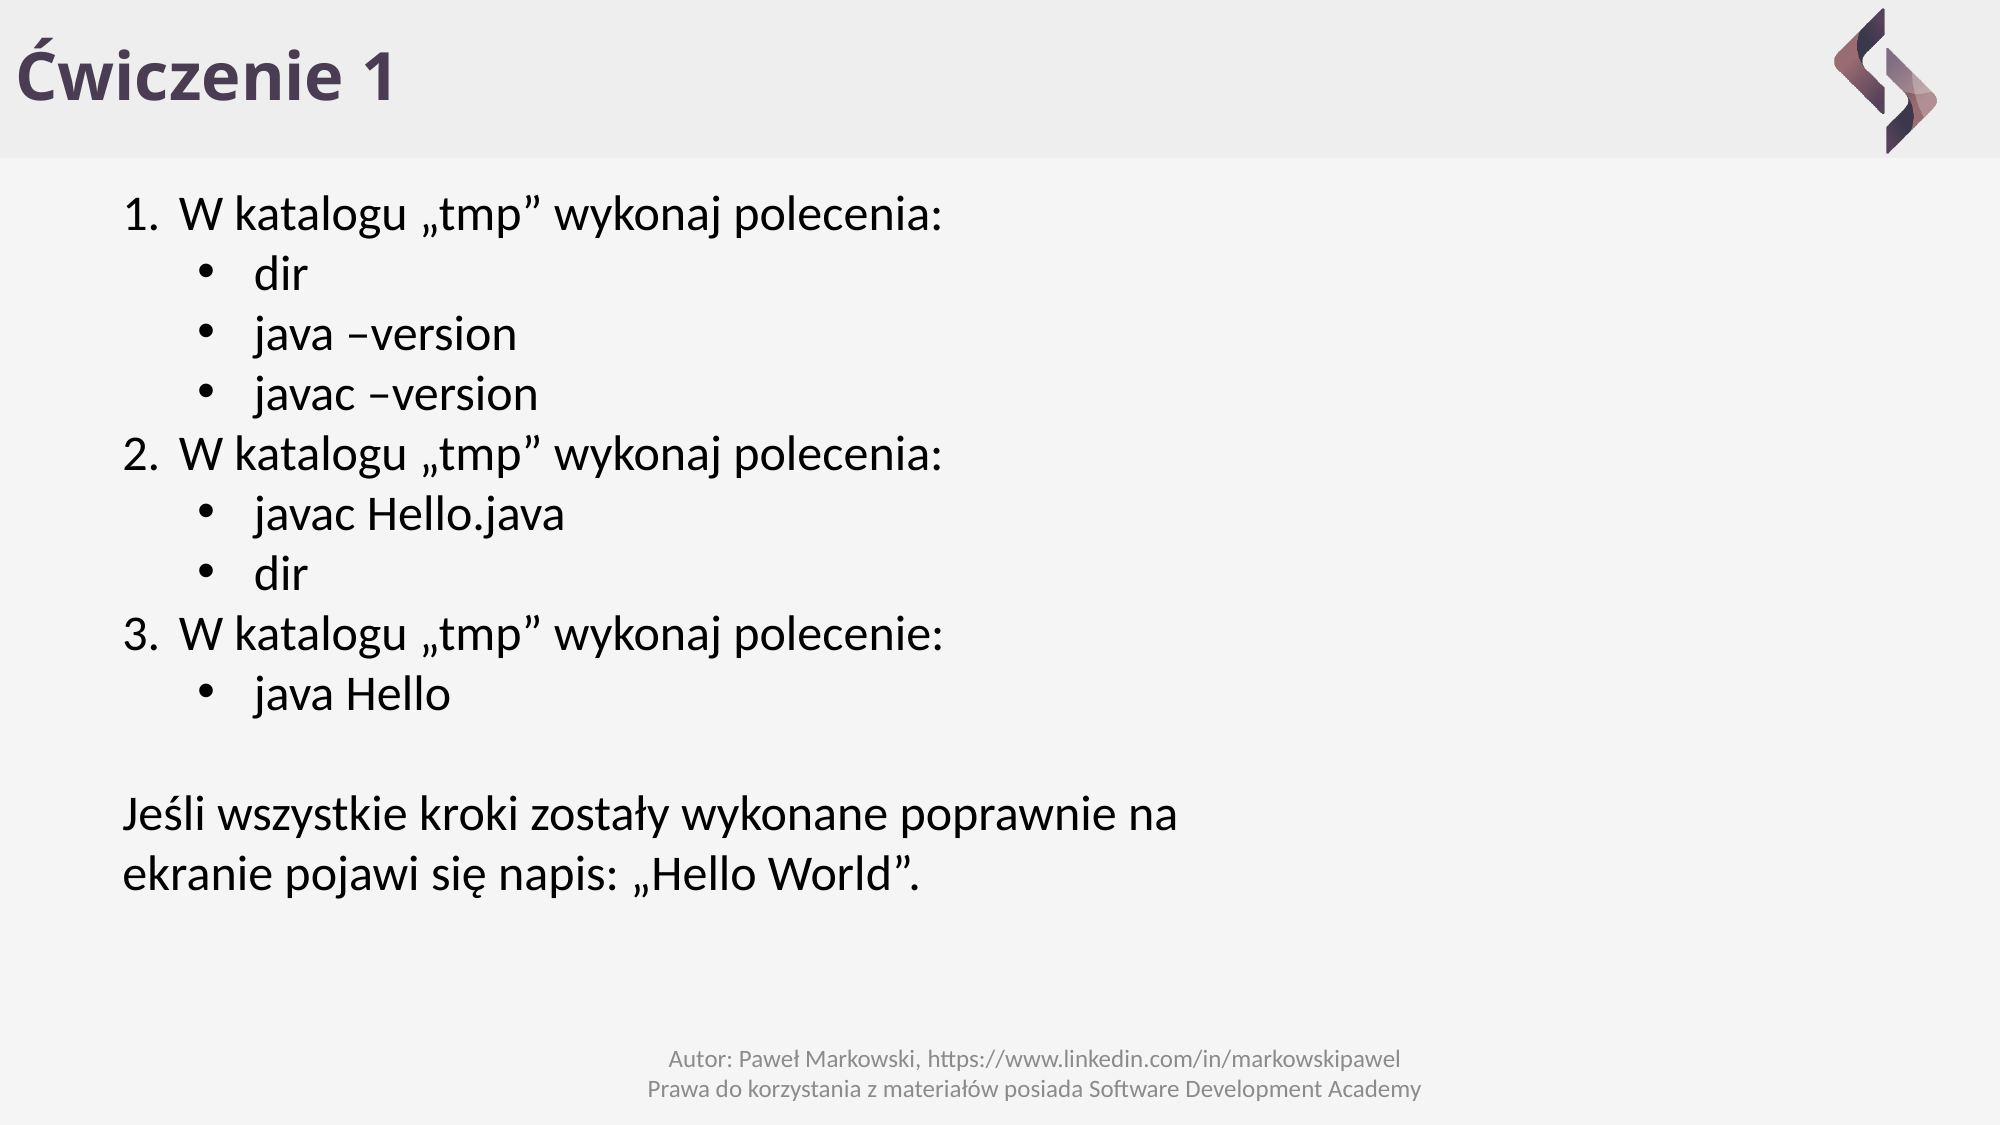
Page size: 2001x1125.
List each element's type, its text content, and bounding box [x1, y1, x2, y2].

title Ćwiczenie 1 [0, 0, 1788, 158]
text_box W katalogu „tmp” wykonaj polecenia: dir java –version javac –version W katalogu „tmp” wykonaj polecenia: javac Hello.java dir W katalogu „tmp” wykonaj polecenie: java Hello Jeśli wszystkie kroki zostały wykonane poprawnie na ekranie pojawi się napis: „Hello World”. [107, 173, 1328, 908]
footer Autor: Paweł Markowski, https://www.linkedin.com/in/markowskipawel Prawa do korzystania z materiałów posiada Software Development Academy [584, 1042, 1486, 1103]
picture [1787, 0, 2001, 166]
